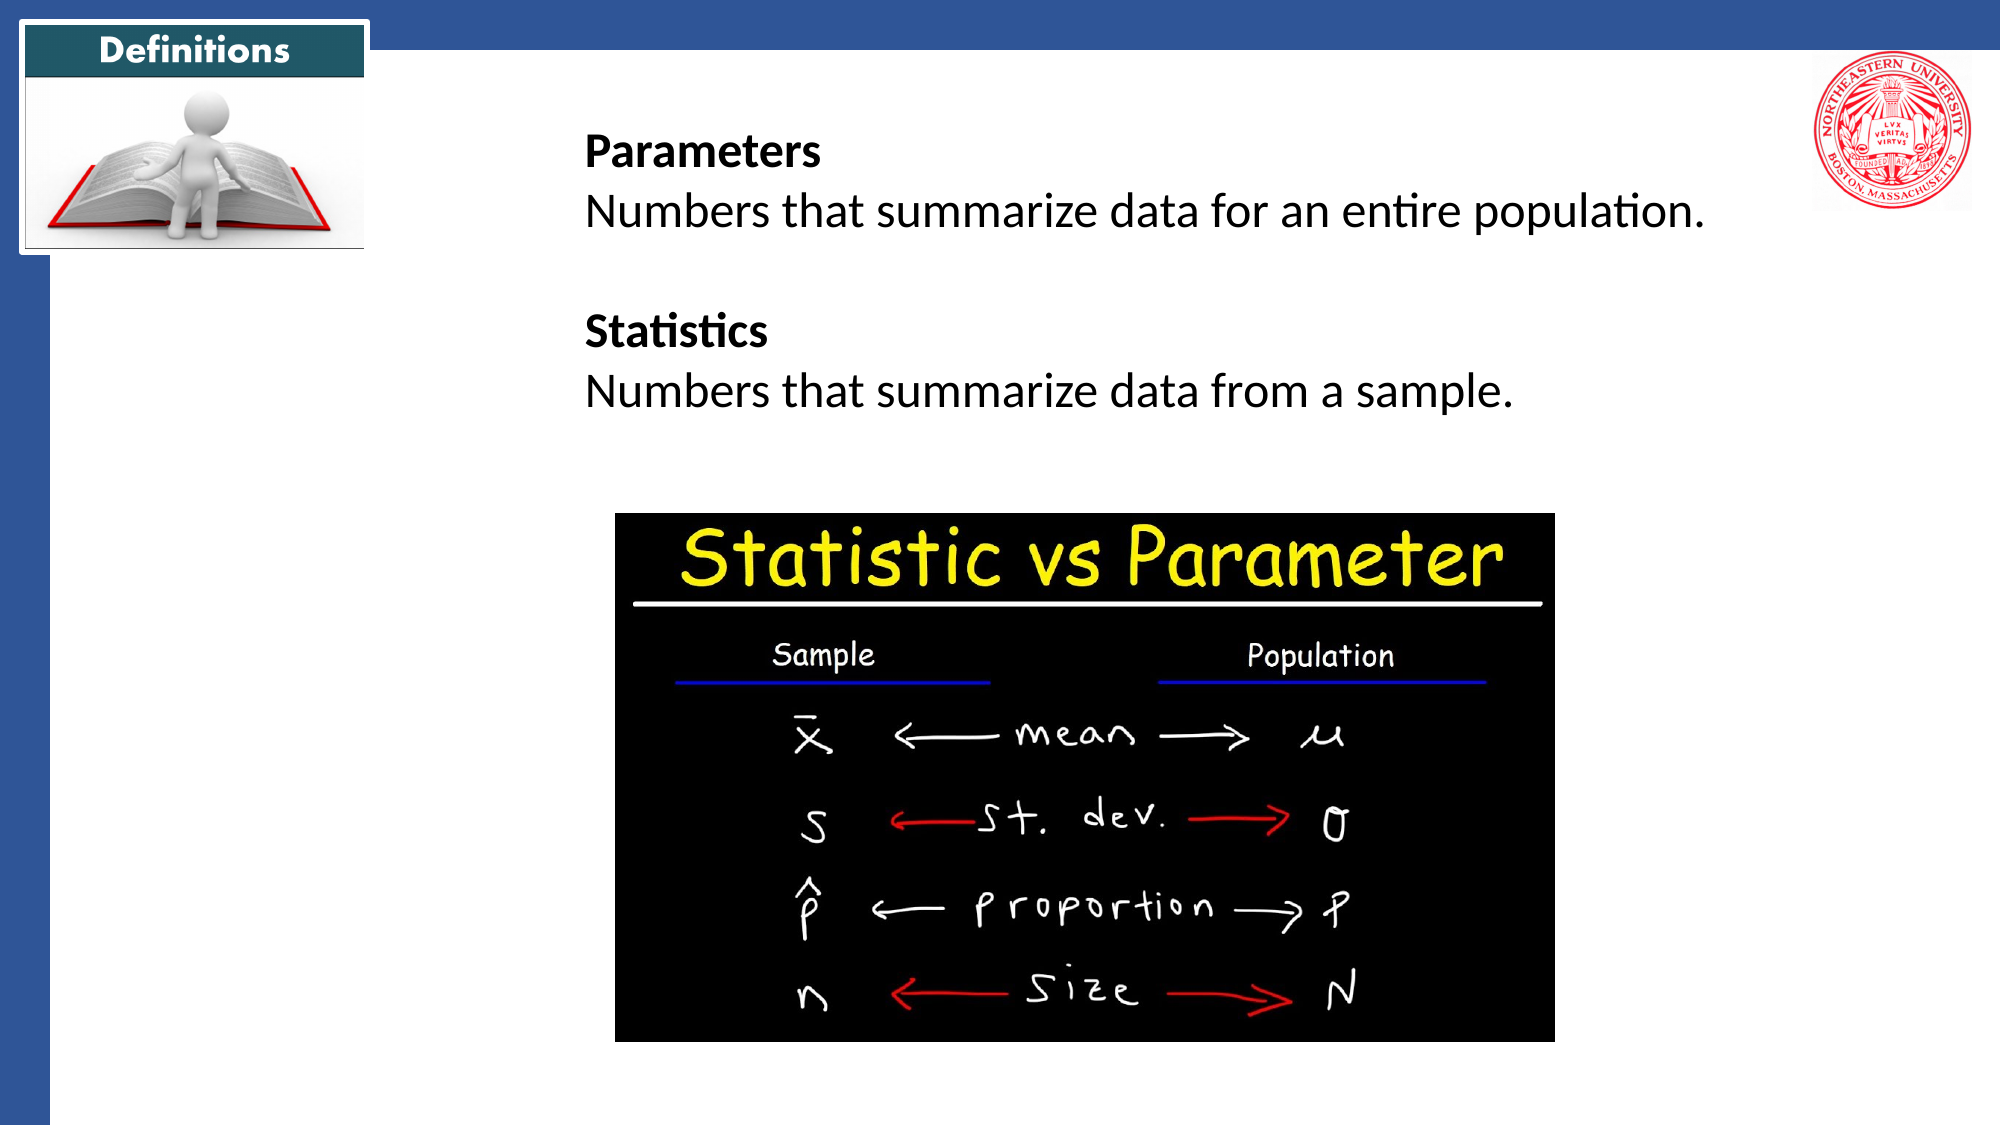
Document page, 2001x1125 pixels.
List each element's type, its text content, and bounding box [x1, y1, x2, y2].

text_box [49, 0, 2000, 51]
picture [24, 24, 365, 249]
text_box Parameters Numbers that summarize data for an entire population. Statistics Numbers that summarize data from a sample. [569, 110, 1743, 425]
text_box [0, 0, 51, 1125]
picture [615, 513, 1555, 1043]
picture [1812, 51, 1972, 211]
